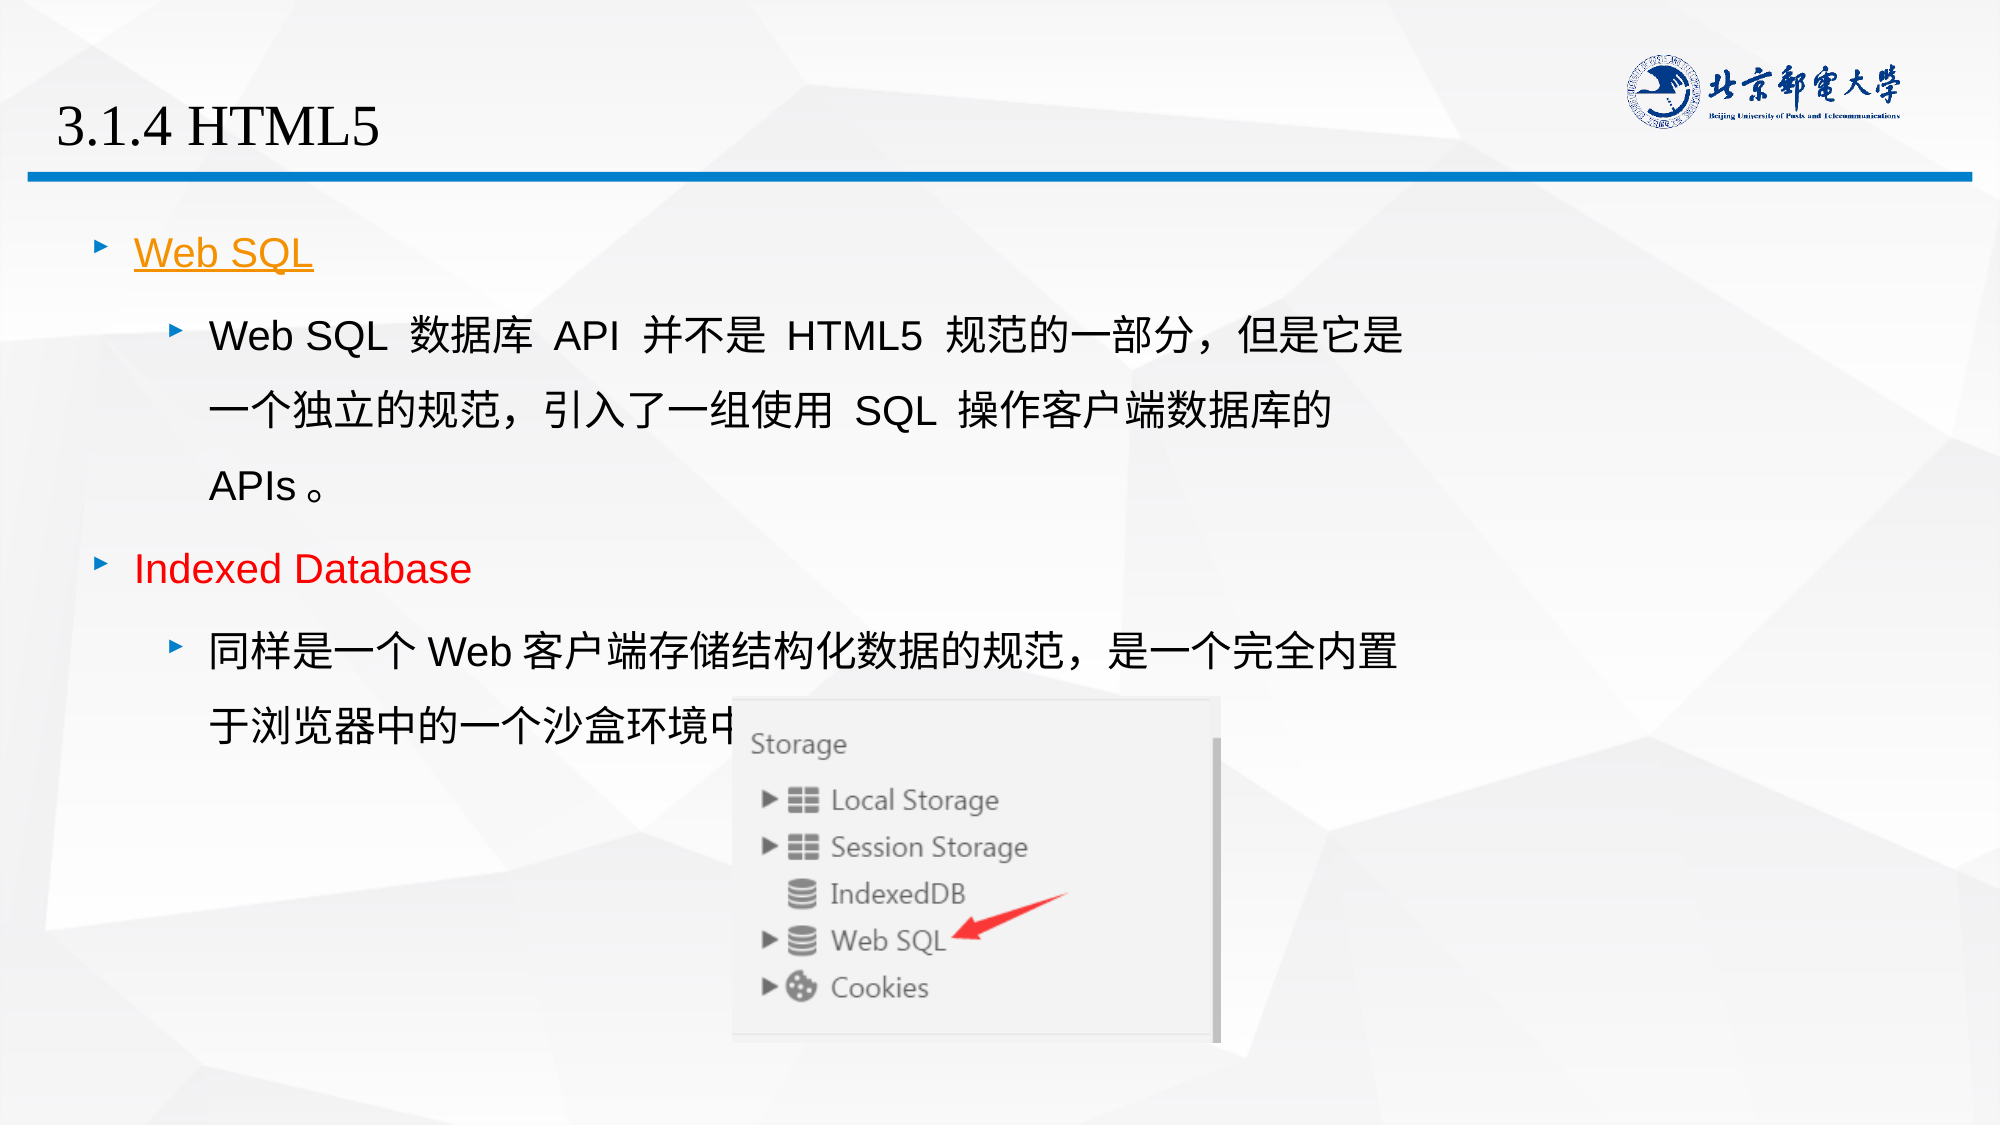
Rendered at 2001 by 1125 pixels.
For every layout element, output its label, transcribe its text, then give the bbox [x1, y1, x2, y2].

text_box Web SQL Web SQL 数据库 API 并不是 HTML5 规范的一部分，但是它是一个独立的规范，引入了一组使用 SQL 操作客户端数据库的 APIs。 Indexed Database 同样是一个Web客户端存储结构化数据的规范，是一个完全内置于浏览器中的一个沙盒环境中的文档数据库（NoSQL） [59, 192, 1455, 1091]
picture [0, 0, 2000, 1125]
title 3.1.4 HTML5 [41, 52, 1188, 201]
